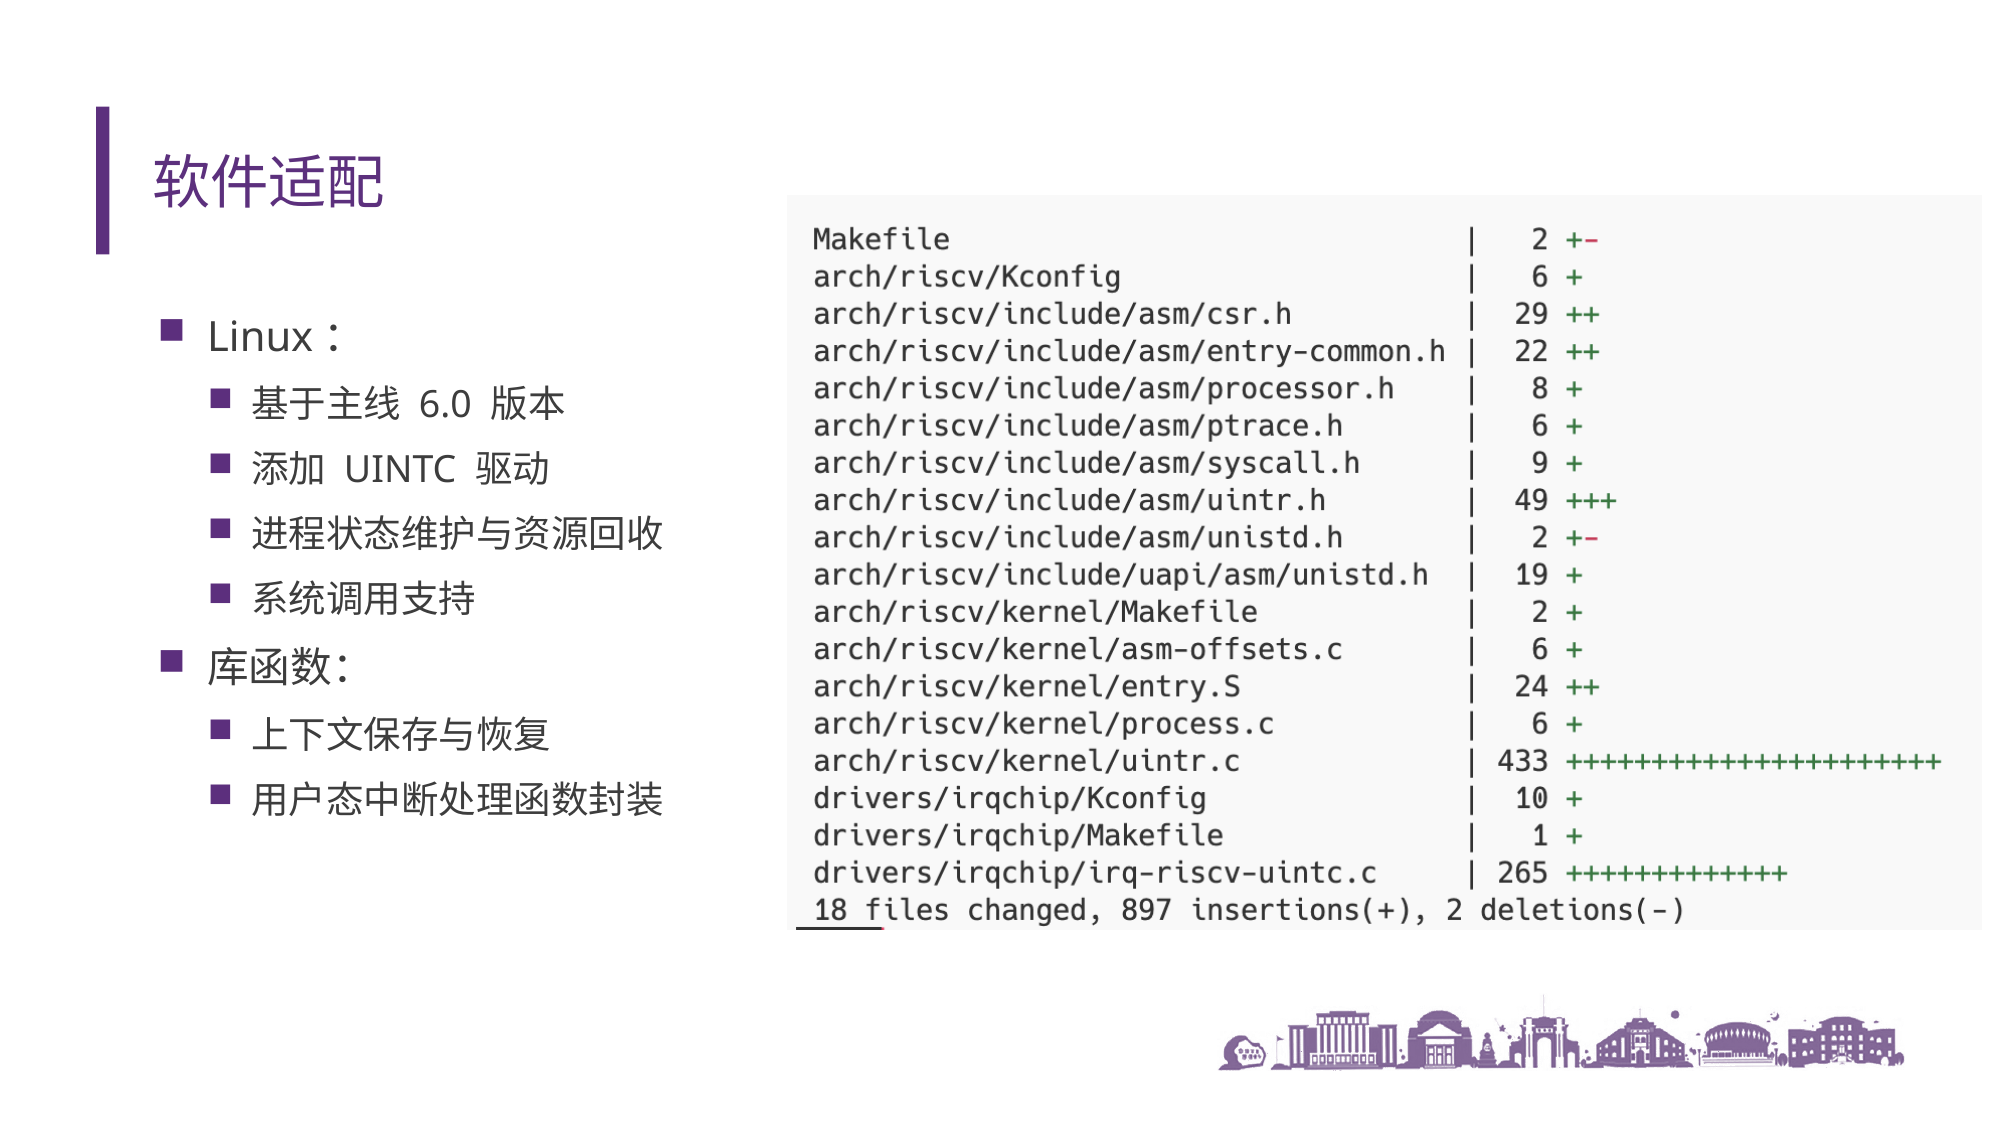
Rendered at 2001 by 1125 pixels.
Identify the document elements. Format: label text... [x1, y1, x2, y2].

list Linux： 基于主线 6.0 版本 添加 UINTC 驱动 进程状态维护与资源回收 系统调用支持 库函数： 上下文保存与恢复 用户态中断处理函数封装 [88, 302, 781, 907]
picture [786, 194, 1983, 930]
title 软件适配 [137, 97, 1863, 264]
